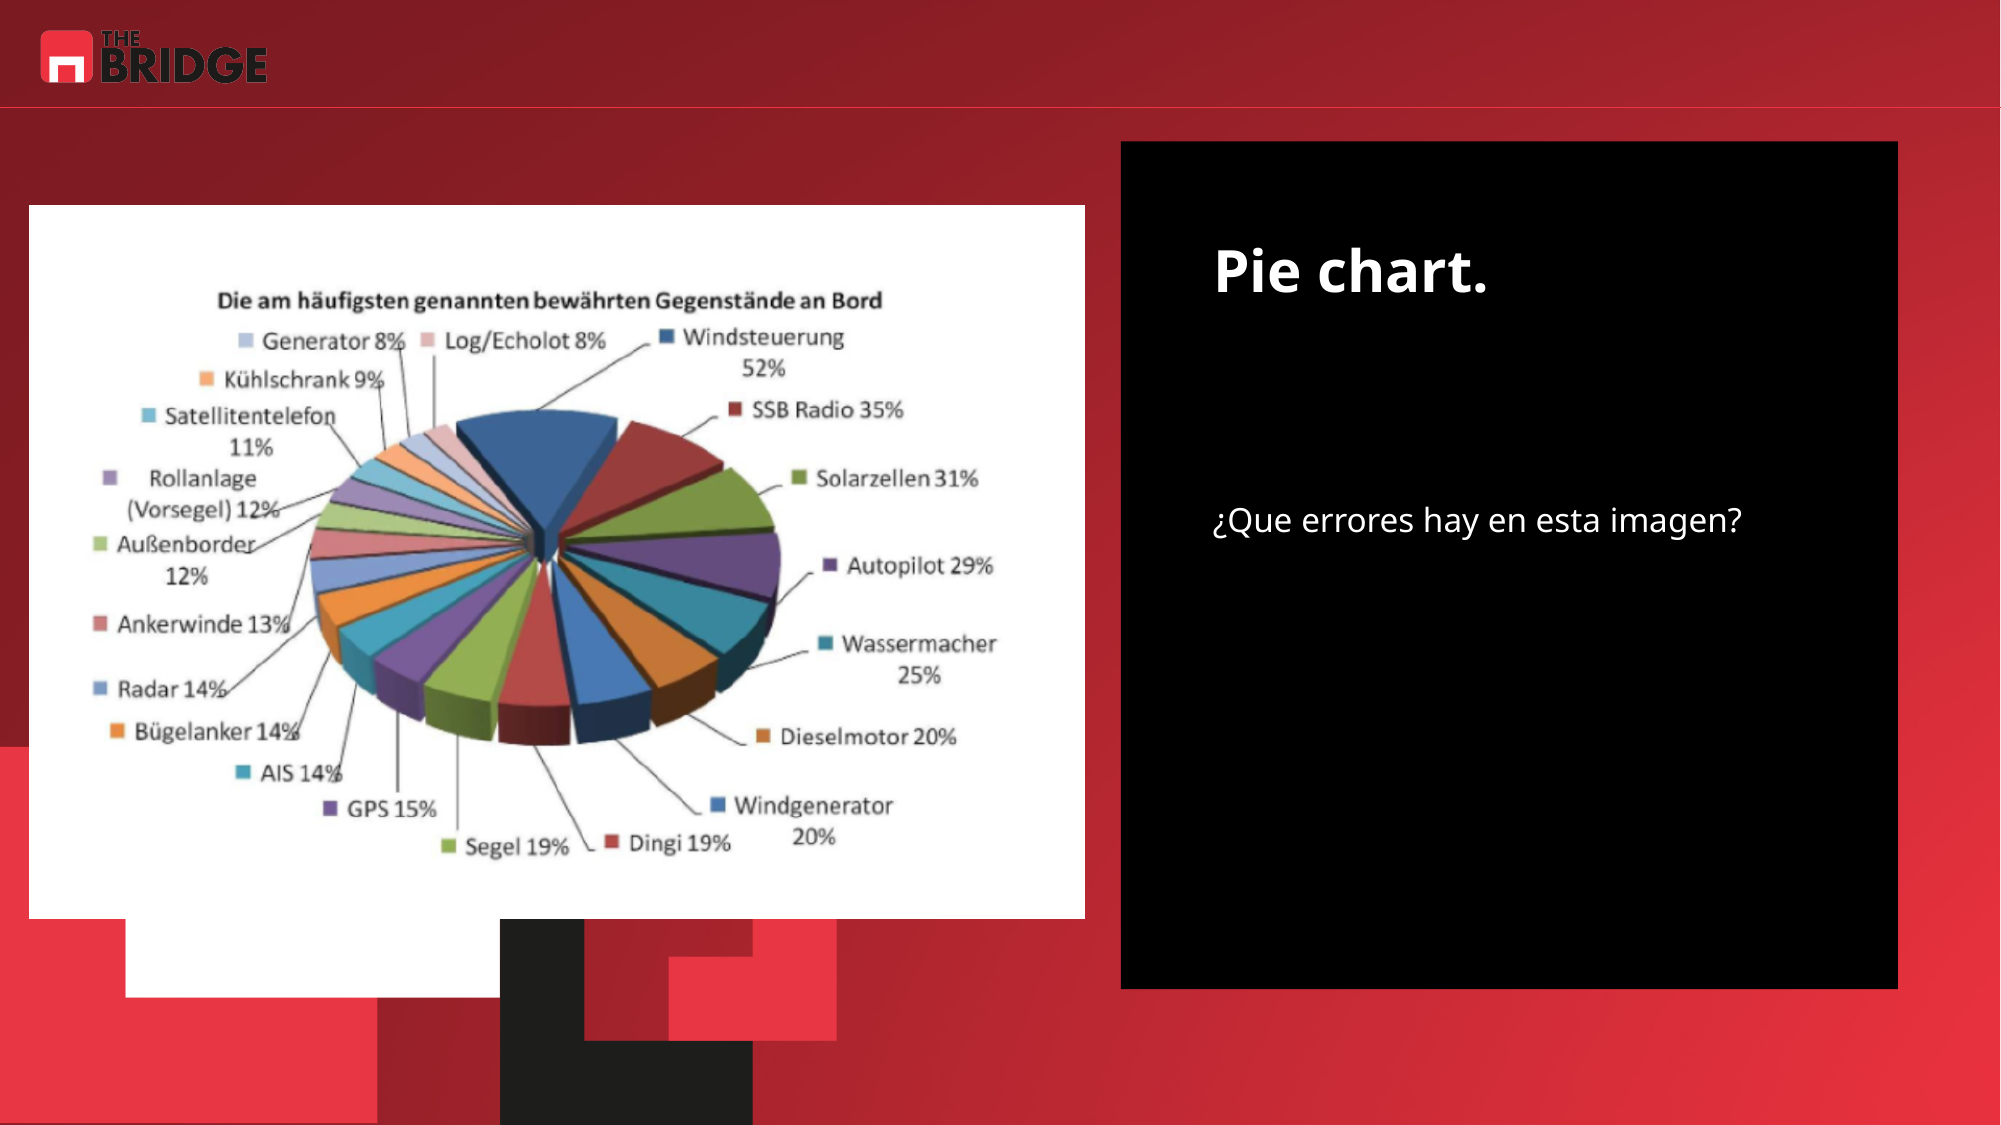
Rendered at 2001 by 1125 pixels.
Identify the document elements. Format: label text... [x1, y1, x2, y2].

picture [0, 0, 2001, 107]
picture [0, 108, 2001, 1125]
text_box ¿Que errores hay en esta imagen? [1198, 482, 1848, 931]
text_box [1120, 141, 1898, 990]
text_box Pie chart. [1198, 226, 1862, 482]
